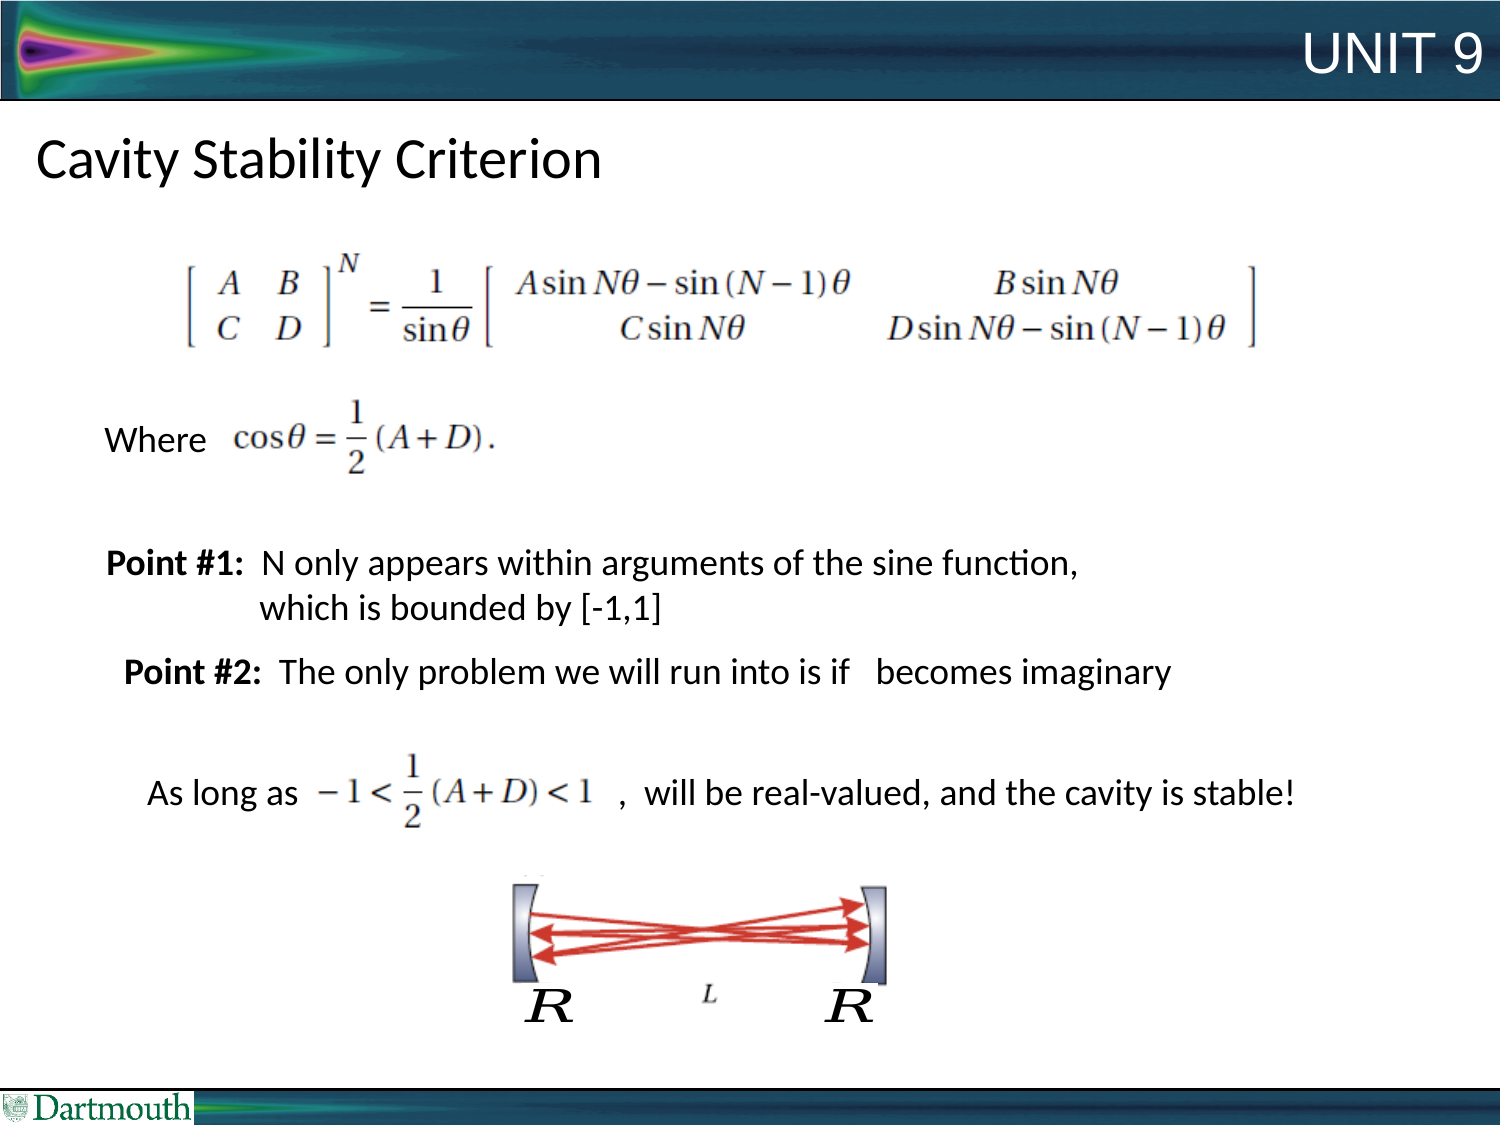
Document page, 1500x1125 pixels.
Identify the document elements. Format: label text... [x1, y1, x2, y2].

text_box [131, 740, 1329, 842]
picture [0, 1091, 1500, 1125]
text_box Cavity Stability Criterion [21, 112, 618, 198]
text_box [88, 370, 515, 488]
title Unit 9 [287, 0, 1500, 100]
picture [2, 1, 287, 99]
picture [141, 226, 1269, 376]
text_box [483, 874, 927, 1035]
text_box Point #1: N only appears within arguments of the sine function, which is bounded by [-1,1] [91, 530, 1104, 635]
